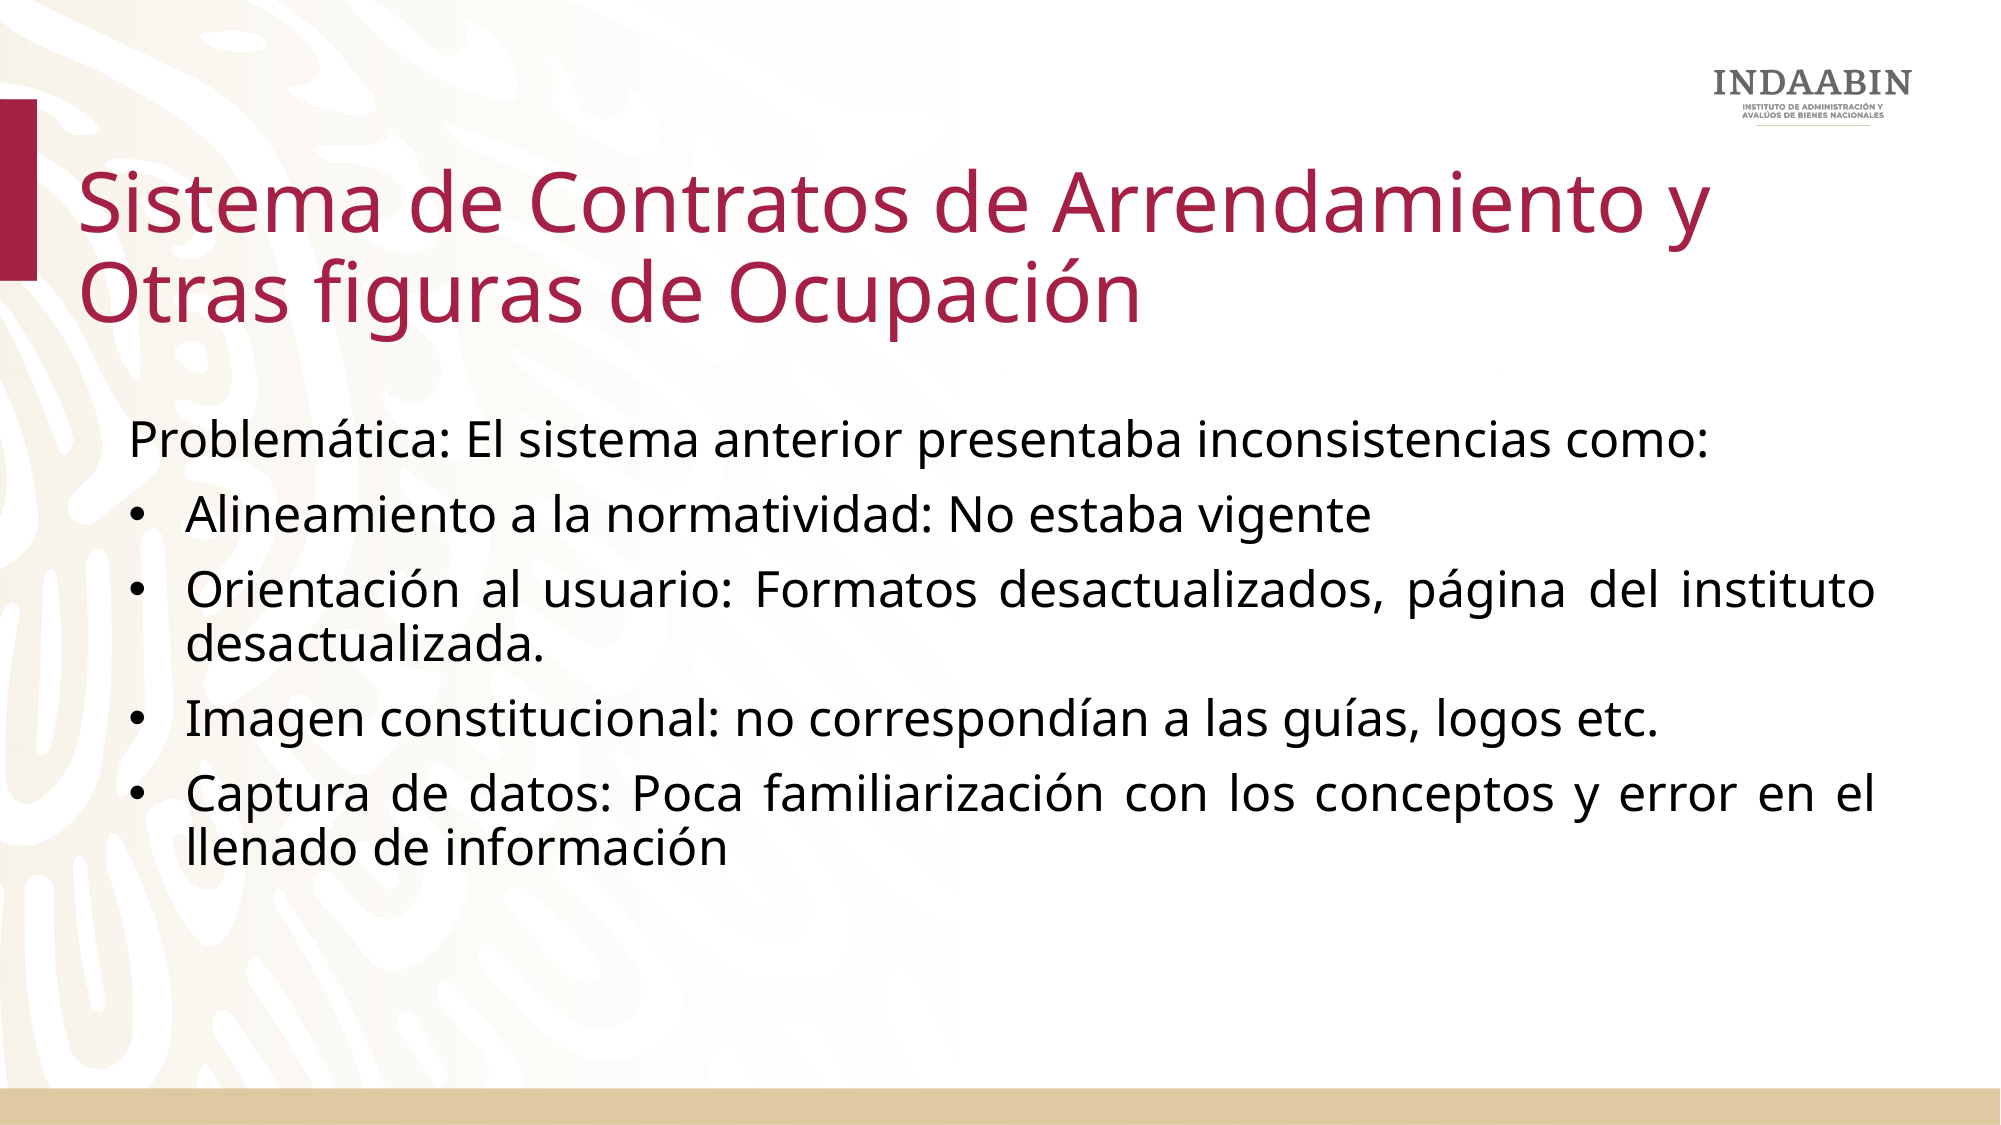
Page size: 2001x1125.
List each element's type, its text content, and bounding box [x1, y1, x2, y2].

picture [0, 0, 2001, 1125]
text_box Problemática: El sistema anterior presentaba inconsistencias como: Alineamiento a la normatividad: No estaba vigente Orientación al usuario: Formatos desactualizados, página del instituto desactualizada. Imagen constitucional: no correspondían a las guías, logos etc. Captura de datos: Poca familiarización con los conceptos y error en el llenado de información [113, 407, 1893, 900]
title Sistema de Contratos de Arrendamiento y Otras figuras de Ocupación [62, 153, 1937, 371]
